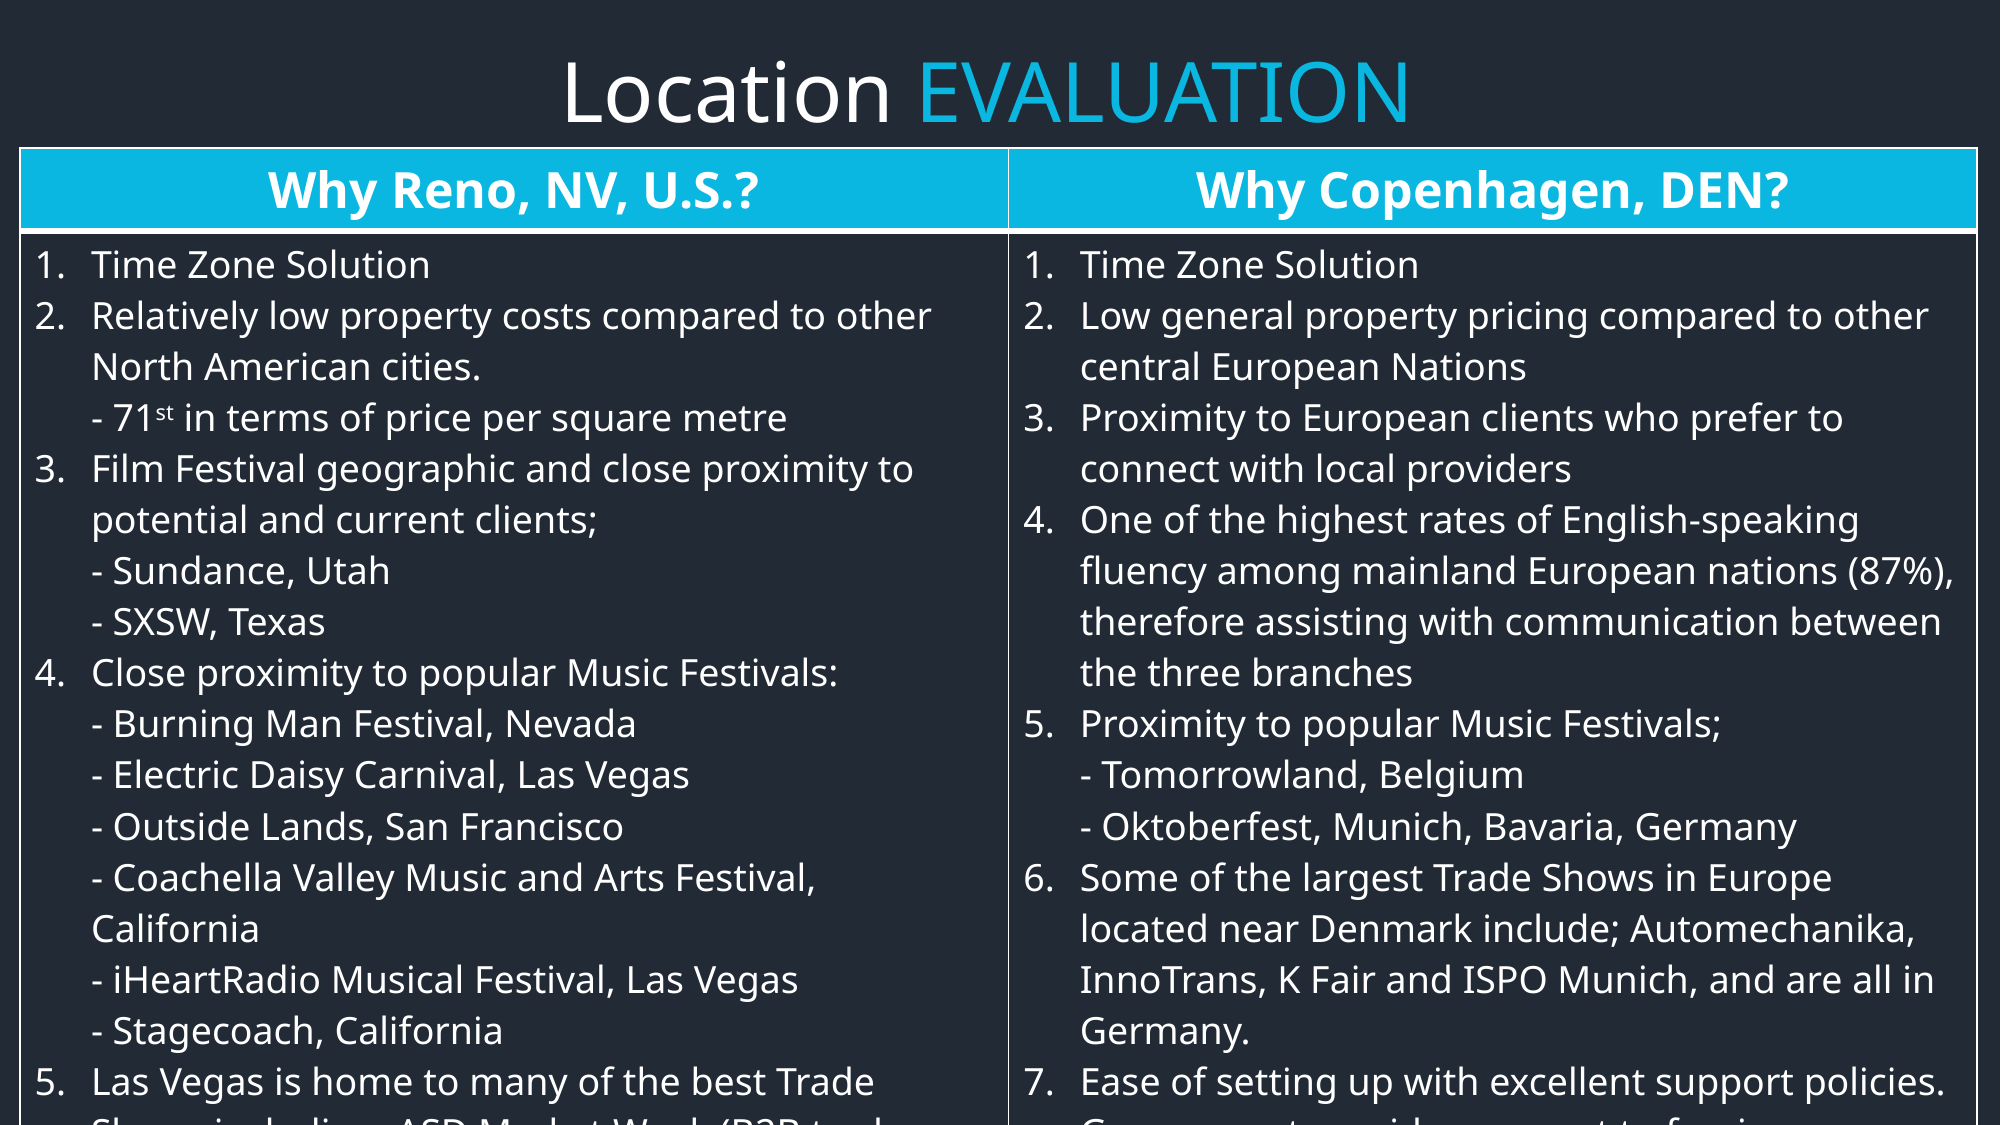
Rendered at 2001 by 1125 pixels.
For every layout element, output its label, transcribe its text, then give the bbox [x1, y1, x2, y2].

text_box Location EVALUATION [529, 31, 1467, 147]
table_cell Time Zone Solution Low general property pricing compared to other central European Nations Proximity to European clients who prefer to connect with local providers One of the highest rates of English-speaking fluency among mainland European nations (87%), therefore assisting with communication between the three branches Proximity to popular Music Festivals; - Tomorrowland, Belgium - Oktoberfest, Munich, Bavaria, Germany Some of the largest Trade Shows in Europe located near Denmark include; Automechanika, InnoTrans, K Fair and ISPO Munich, and are all in Germany. Ease of setting up with excellent support policies. Government provides support to foreign entrepreneurs in exchange for growth. Also, the most digital country in the EU with good infrastructure. [1009, 234, 1976, 1125]
table_header Why Reno, NV, U.S.? [21, 149, 1008, 228]
table_cell Time Zone Solution Relatively low property costs compared to other North American cities. - 71st in terms of price per square metre Film Festival geographic and close proximity to potential and current clients; - Sundance, Utah - SXSW, Texas Close proximity to popular Music Festivals: - Burning Man Festival, Nevada - Electric Daisy Carnival, Las Vegas - Outside Lands, San Francisco - Coachella Valley Music and Arts Festival, California - iHeartRadio Musical Festival, Las Vegas - Stagecoach, California Las Vegas is home to many of the best Trade Shows including; ASD Market Week (B2B trade show), Magic (fashion), AAPEX (auto parts) etc. Trade Shows are also popular in San Francisco. [21, 234, 1008, 1125]
table_header Why Copenhagen, DEN? [1009, 149, 1976, 228]
